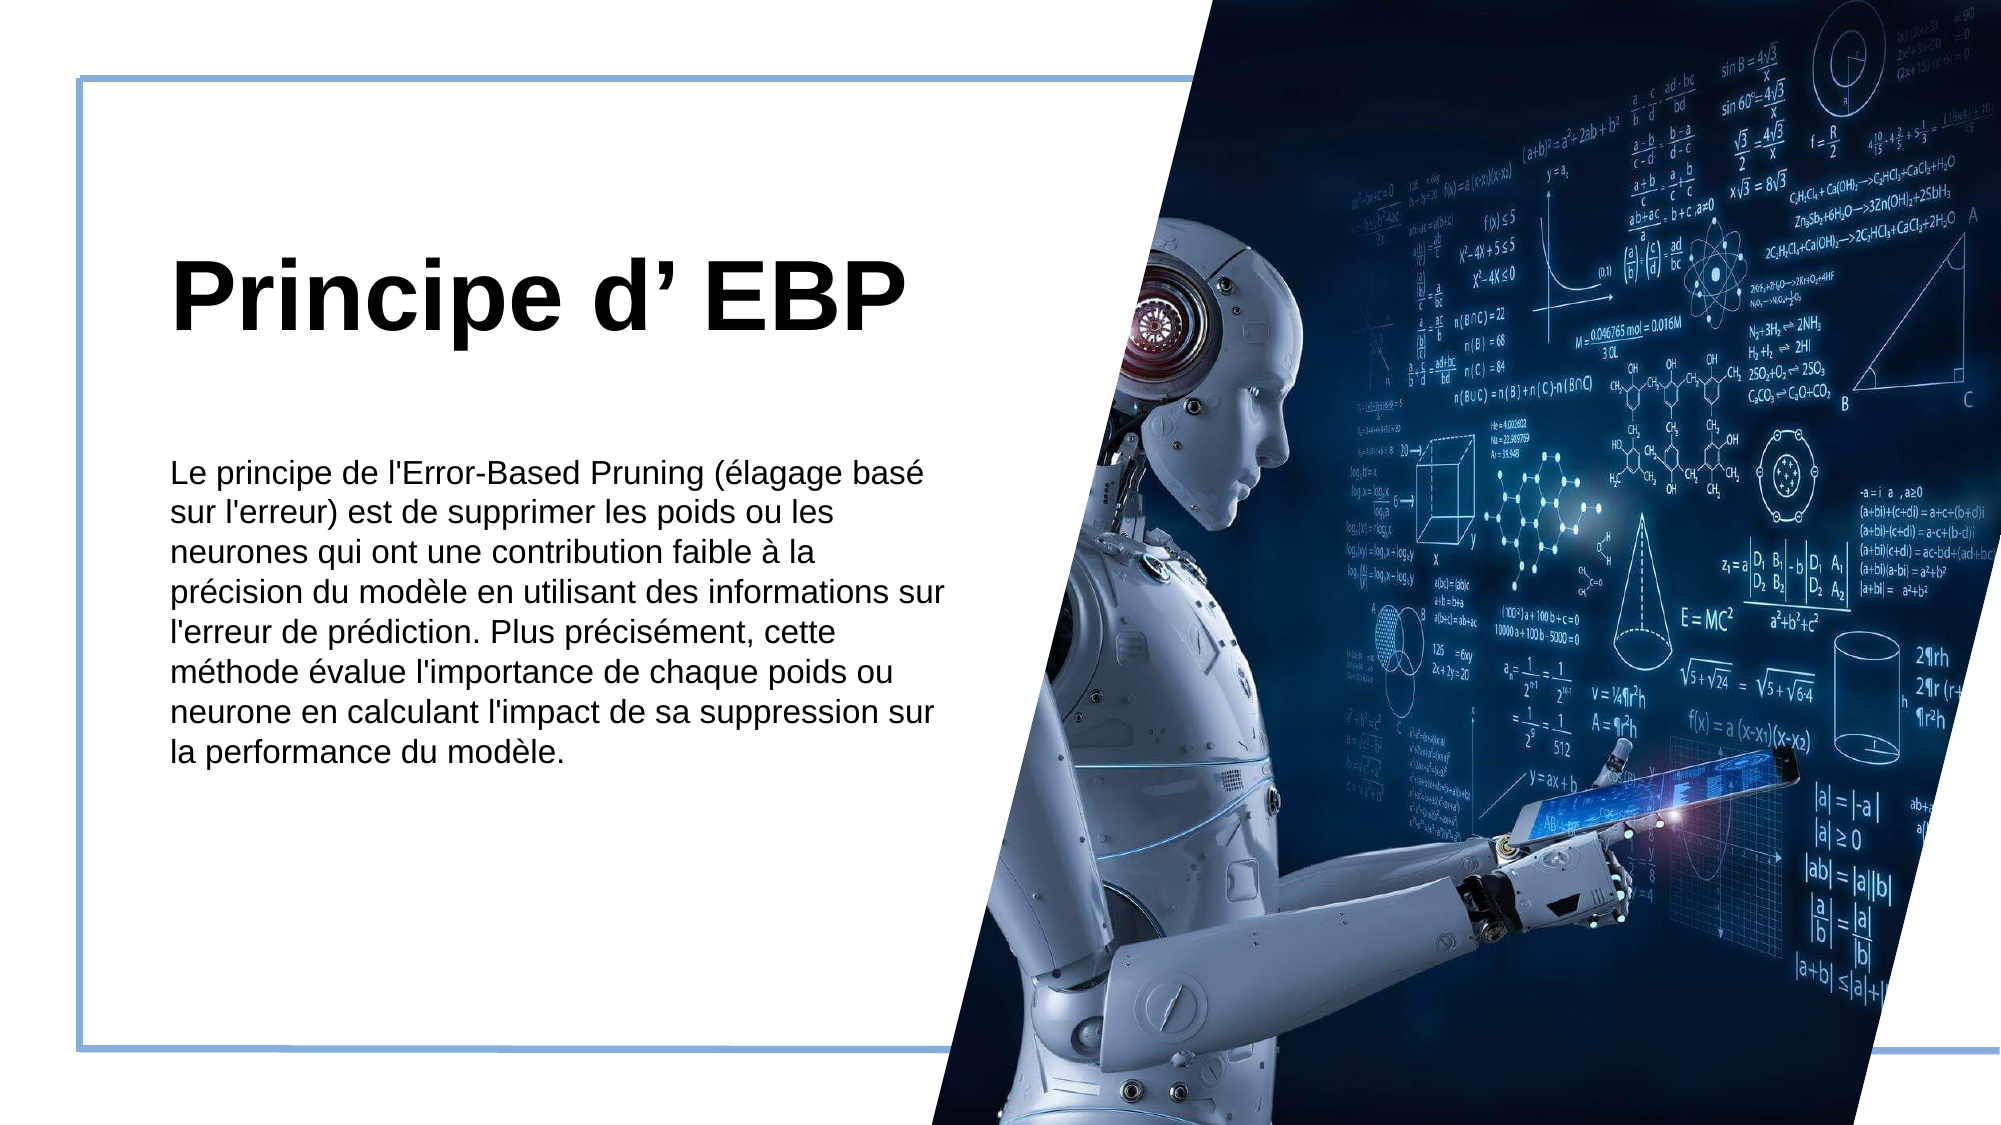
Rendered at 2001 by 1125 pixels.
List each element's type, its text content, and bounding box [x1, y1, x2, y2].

picture [931, 0, 2000, 1125]
text_box Principe d’ EBP [155, 222, 931, 358]
text_box Le principe de l'Error-Based Pruning (élagage basé sur l'erreur) est de supprimer les poids ou les neurones qui ont une contribution faible à la précision du modèle en utilisant des informations sur l'erreur de prédiction. Plus précisément, cette méthode évalue l'importance de chaque poids ou neurone en calculant l'impact de sa suppression sur la performance du modèle. [155, 443, 931, 778]
